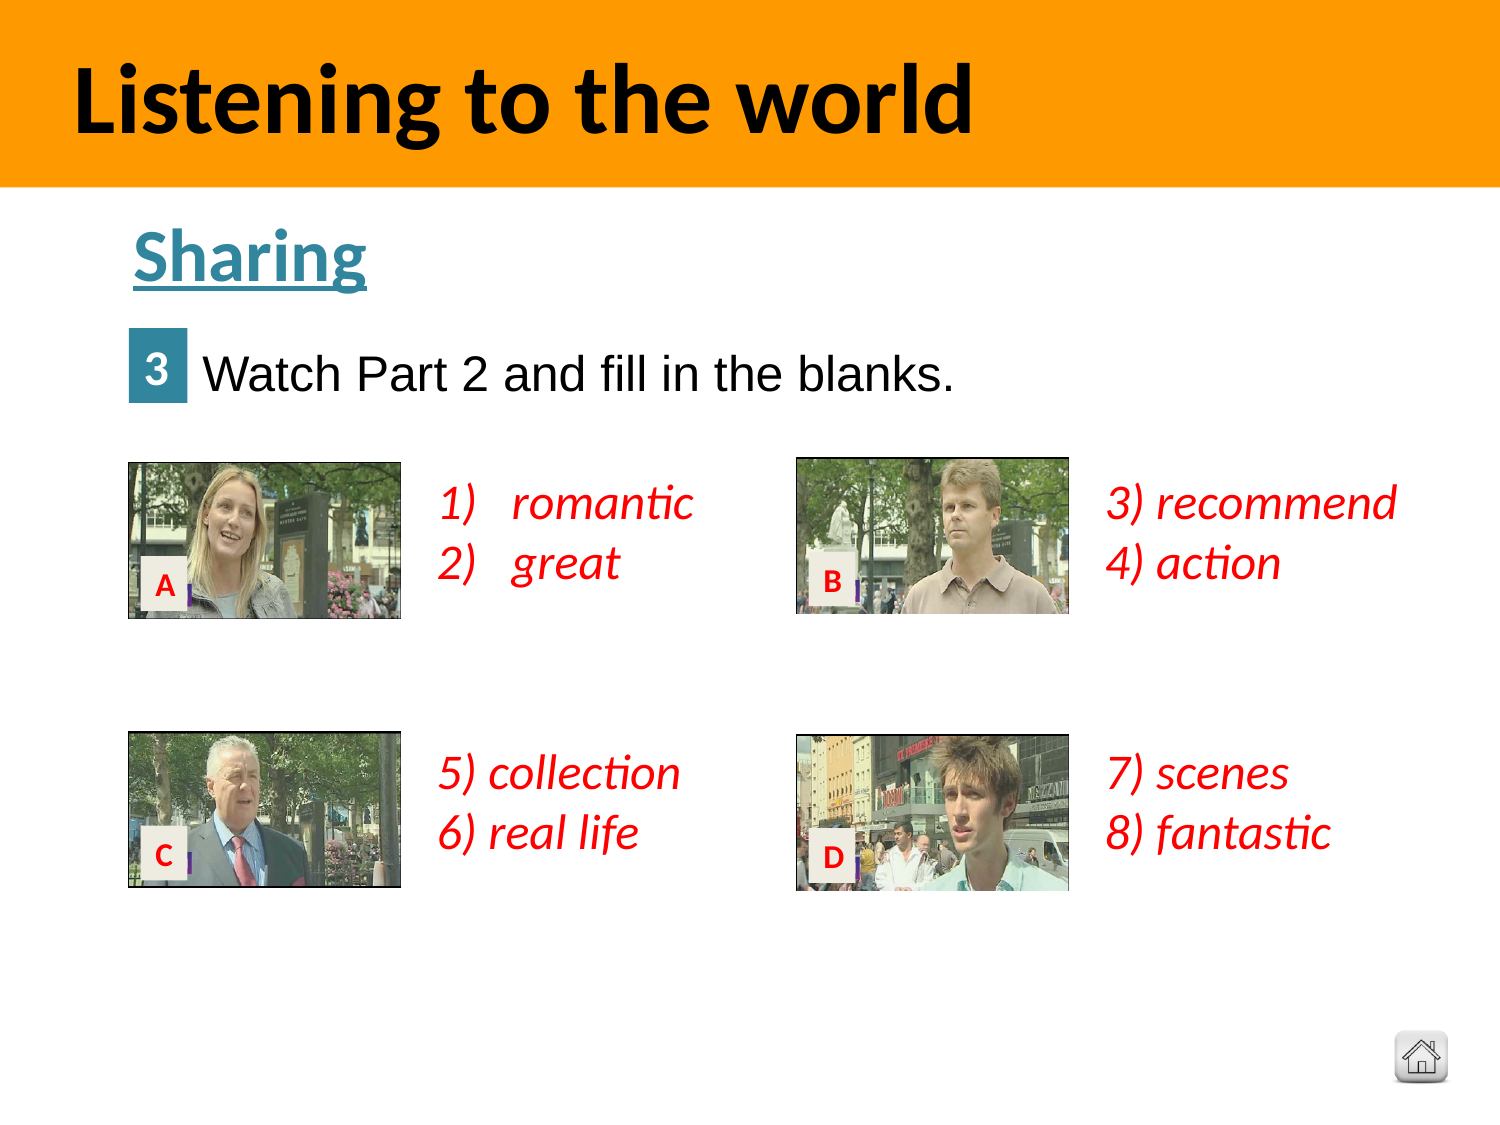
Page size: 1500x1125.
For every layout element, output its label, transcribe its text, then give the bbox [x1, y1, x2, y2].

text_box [93, 714, 402, 888]
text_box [128, 327, 1290, 411]
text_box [761, 440, 1070, 614]
text_box romantic great [421, 462, 1089, 658]
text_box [761, 717, 1070, 891]
text_box 3) recommend 4) action [1089, 462, 1500, 658]
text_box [93, 445, 402, 619]
text_box 5) collection 6) real life [421, 731, 1089, 927]
picture [1382, 1019, 1460, 1097]
text_box 7) scenes 8) fantastic [1089, 731, 1500, 927]
text_box Listening to the world [0, 0, 1500, 190]
text_box Sharing [118, 199, 383, 304]
